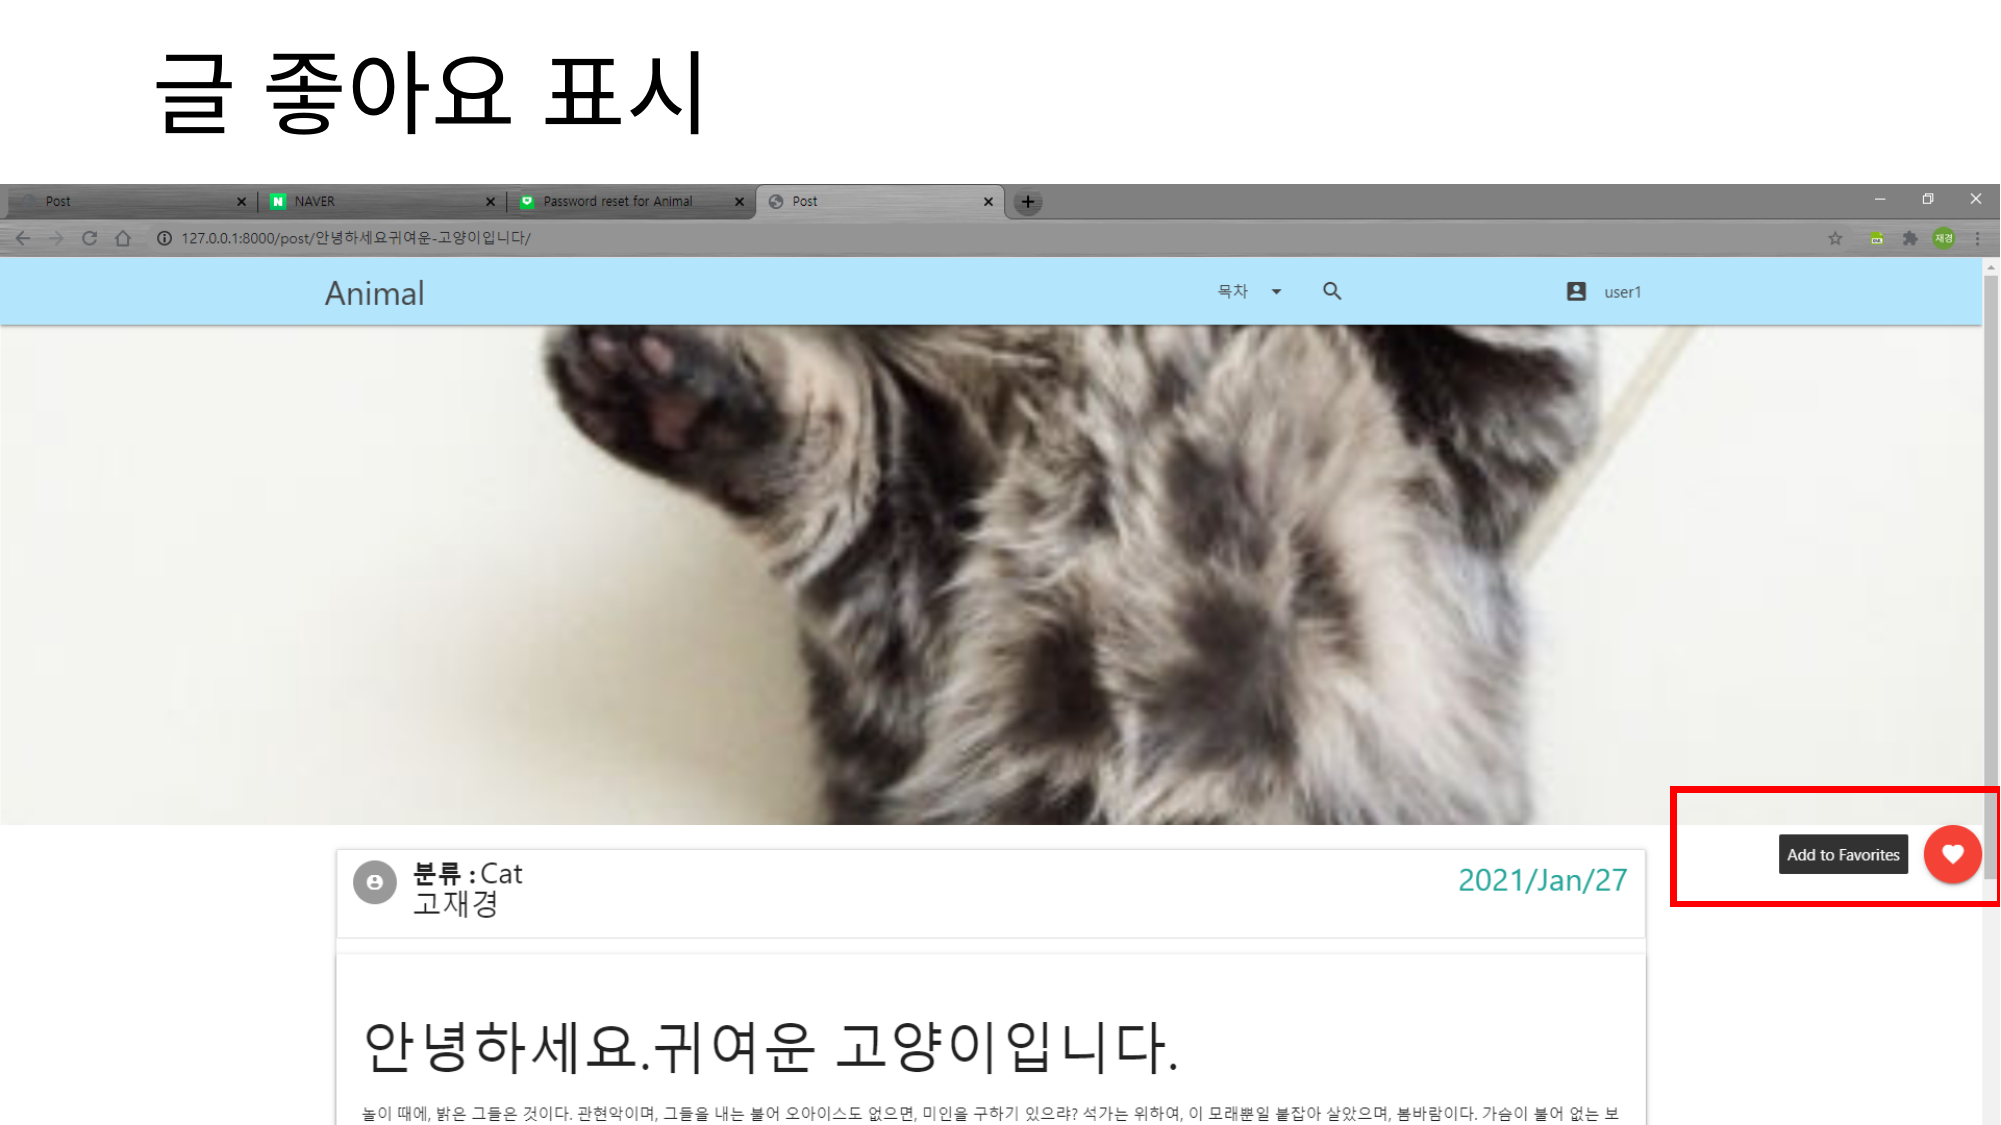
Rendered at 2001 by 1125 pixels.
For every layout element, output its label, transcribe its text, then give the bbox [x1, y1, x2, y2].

title 글 좋아요 표시 [137, 11, 1863, 184]
picture [0, 184, 2000, 1125]
